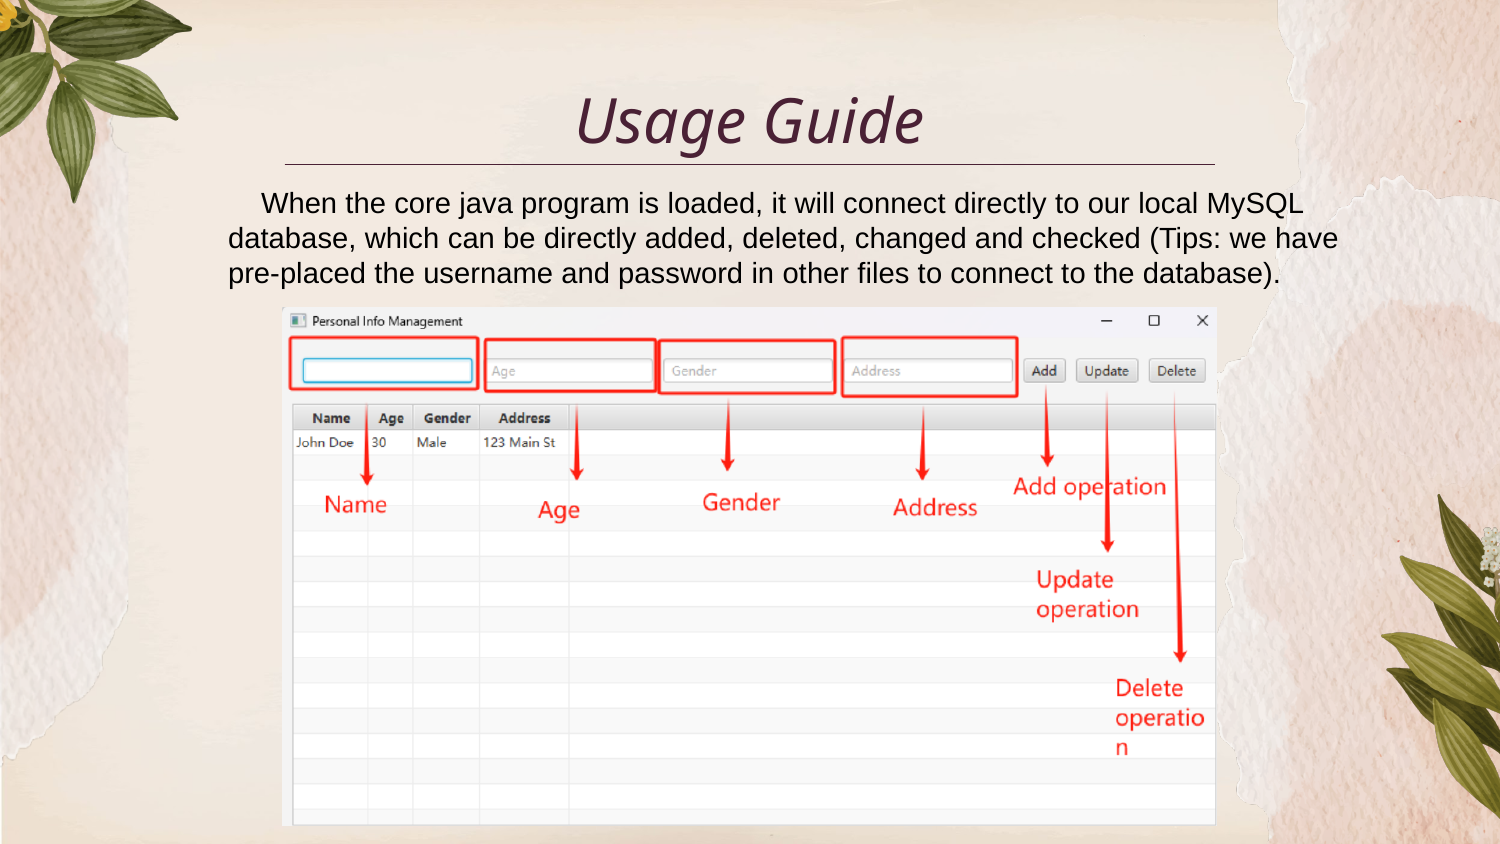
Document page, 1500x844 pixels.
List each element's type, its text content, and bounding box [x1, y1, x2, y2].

text_box When the core java program is loaded, it will connect directly to our local MySQL database, which can be directly added, deleted, changed and checked (Tips: we have pre-placed the username and password in other files to connect to the database). [213, 169, 1382, 213]
title Usage Guide [118, 65, 1382, 160]
picture [0, 0, 1500, 844]
